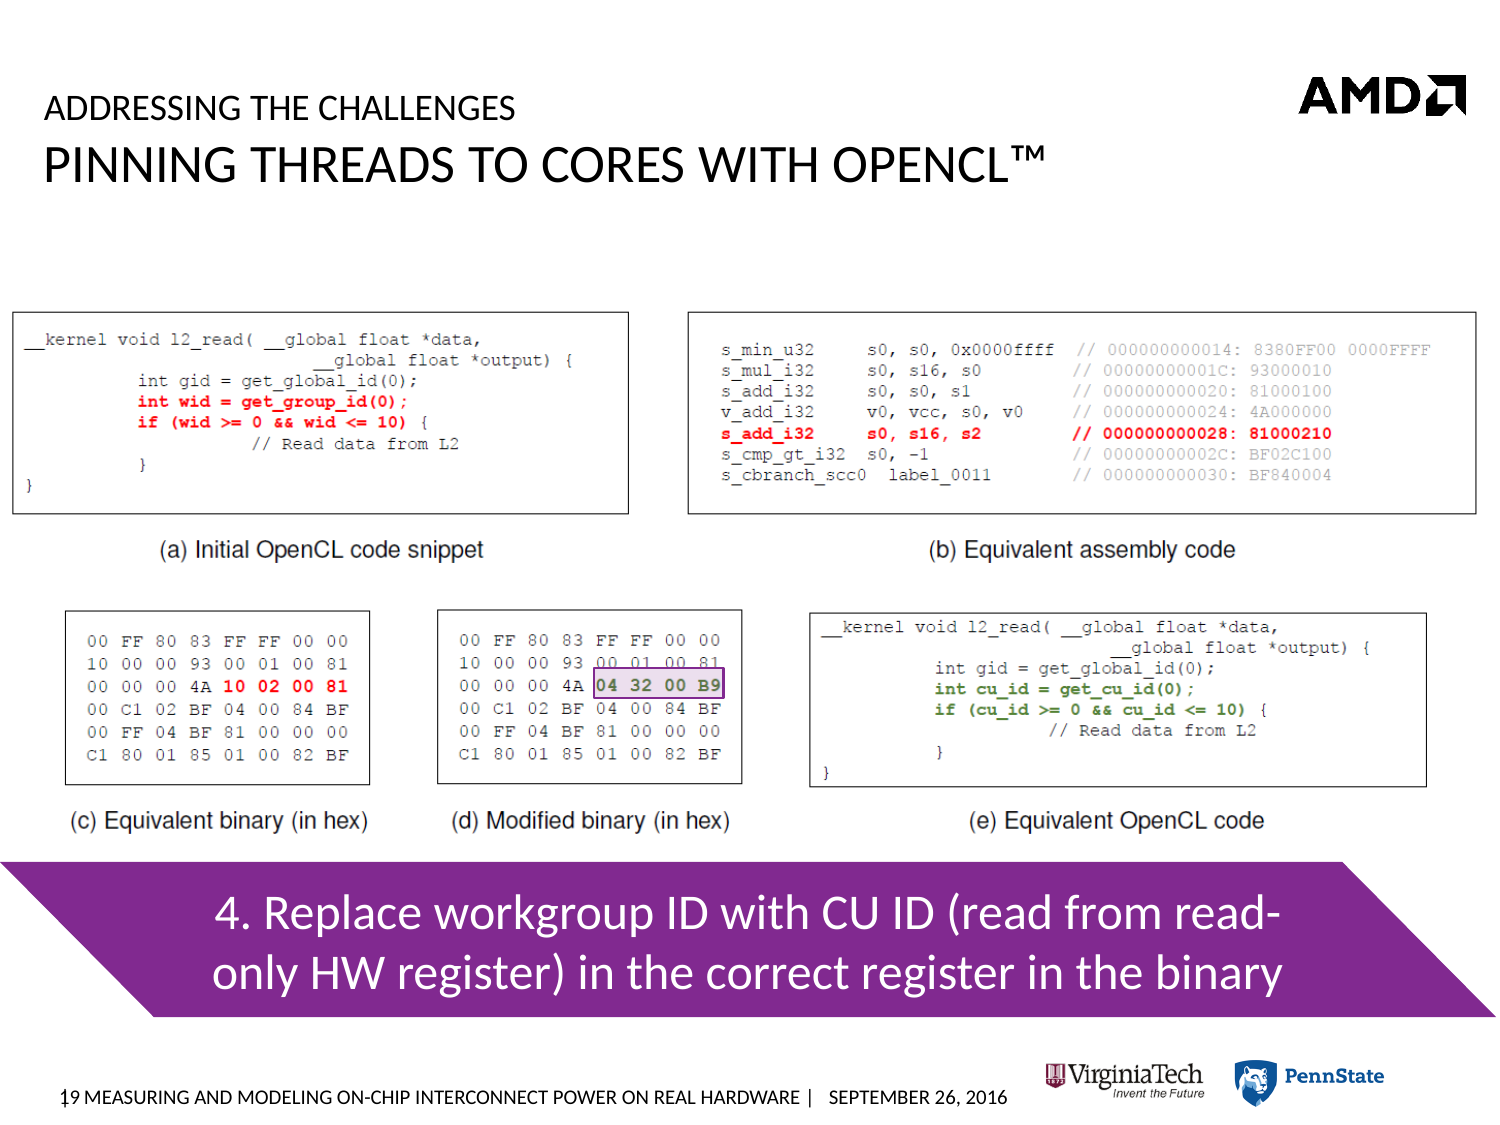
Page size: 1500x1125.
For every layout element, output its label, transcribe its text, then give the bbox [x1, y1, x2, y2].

picture [0, 290, 1494, 838]
picture [1298, 75, 1466, 116]
picture [1041, 1058, 1207, 1101]
title Addressing the challenges Pinning Threads to Cores with OpenCL™ [43, 50, 1274, 194]
picture [1231, 1057, 1388, 1109]
text_box 4. Replace workgroup ID with CU ID (read from read-only HW register) in the correct register in the binary [0, 859, 1499, 1020]
